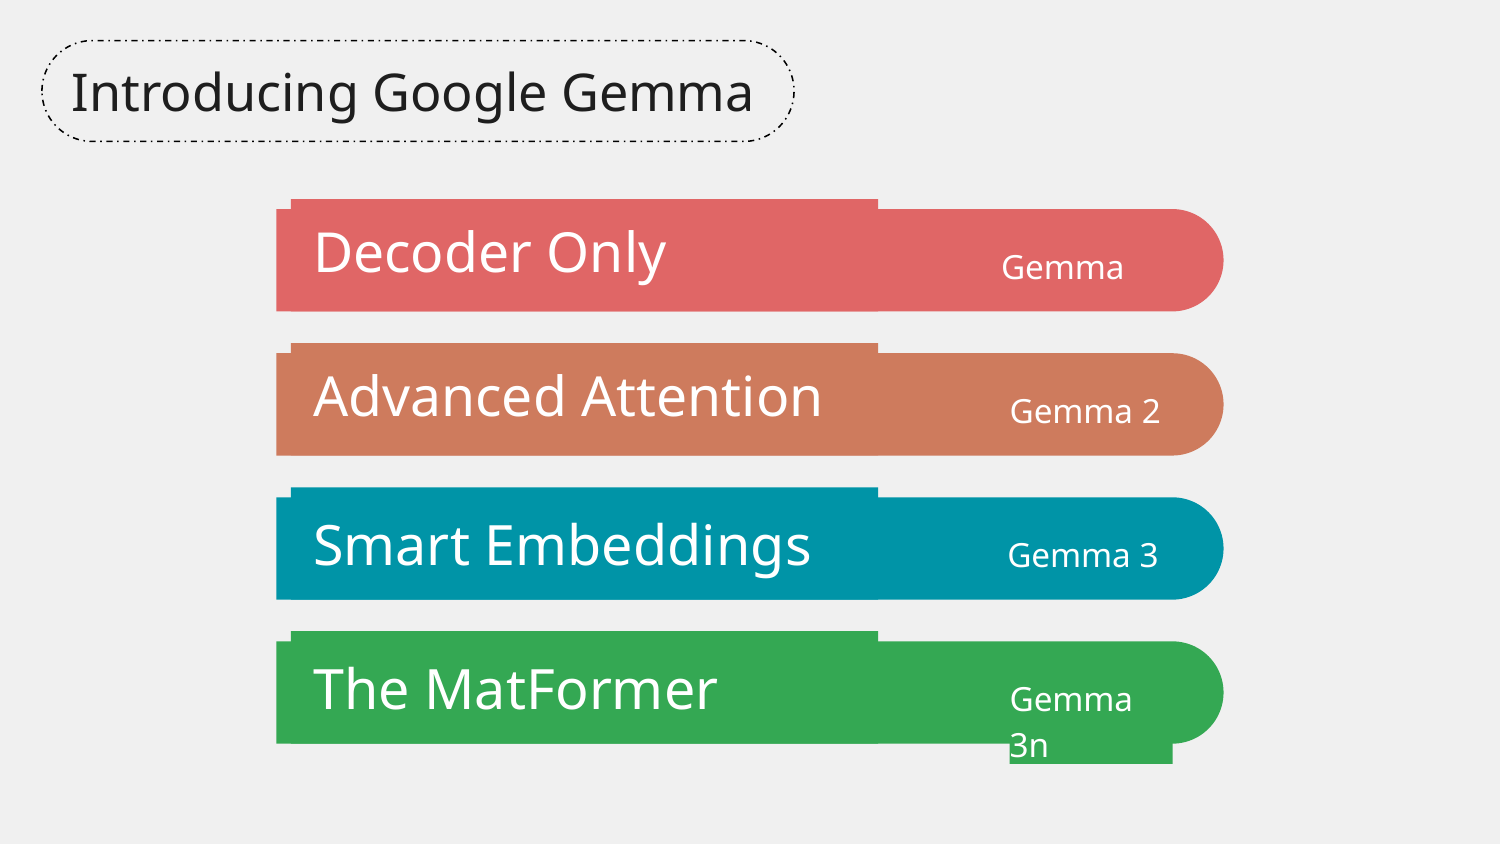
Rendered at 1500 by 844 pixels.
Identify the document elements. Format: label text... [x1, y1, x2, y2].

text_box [276, 342, 1224, 456]
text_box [276, 198, 1224, 312]
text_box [276, 486, 1224, 600]
text_box Introducing Google Gemma [41, 40, 795, 142]
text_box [276, 631, 1224, 744]
